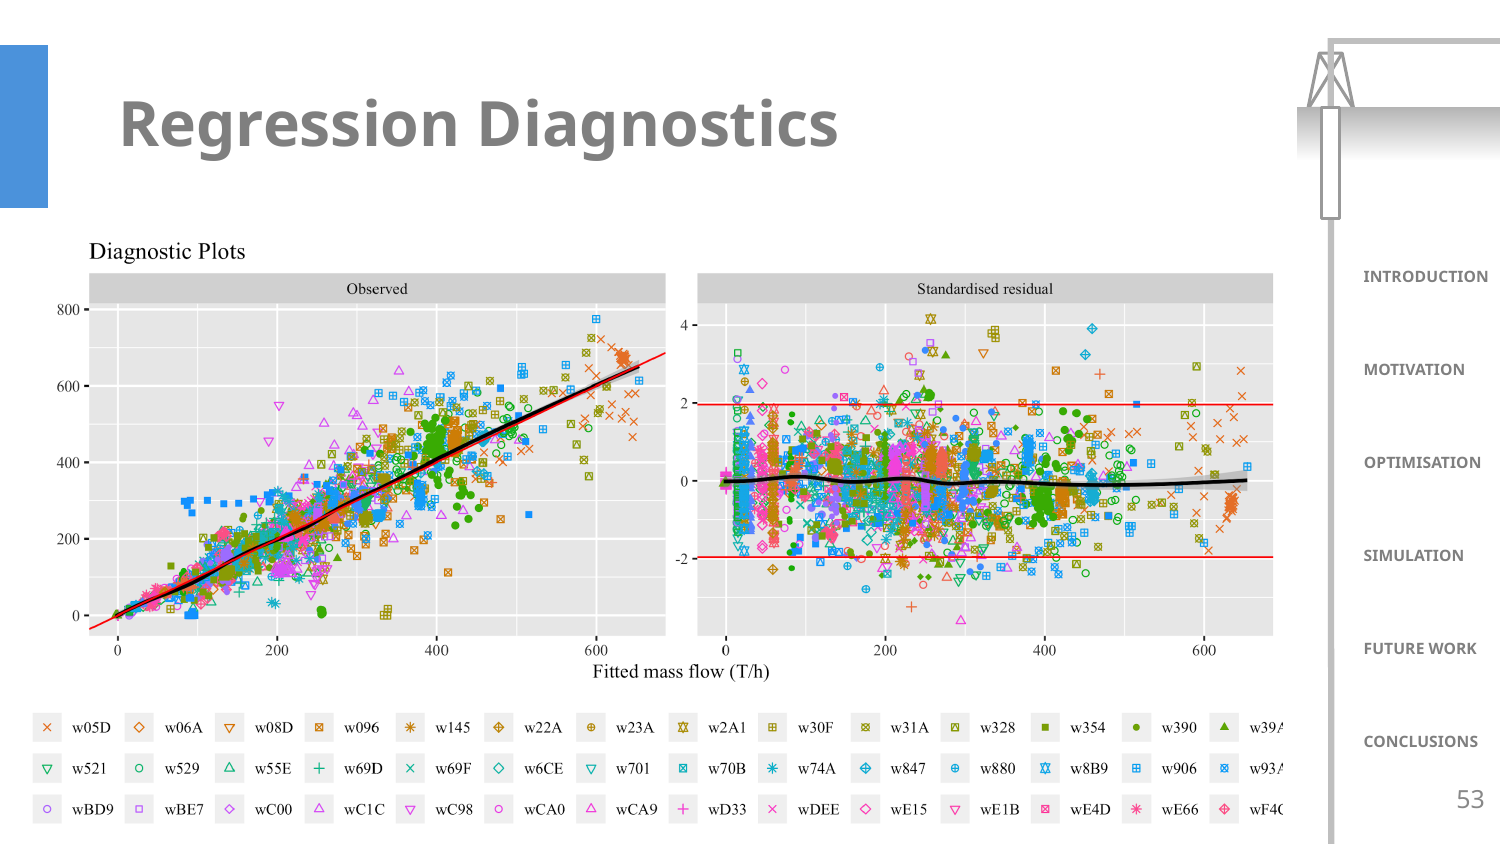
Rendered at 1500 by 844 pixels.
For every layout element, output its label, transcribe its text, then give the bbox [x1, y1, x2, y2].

title Regression Diagnostics [103, 45, 1397, 209]
picture [24, 232, 1283, 844]
slide_number 53 [1287, 778, 1500, 824]
